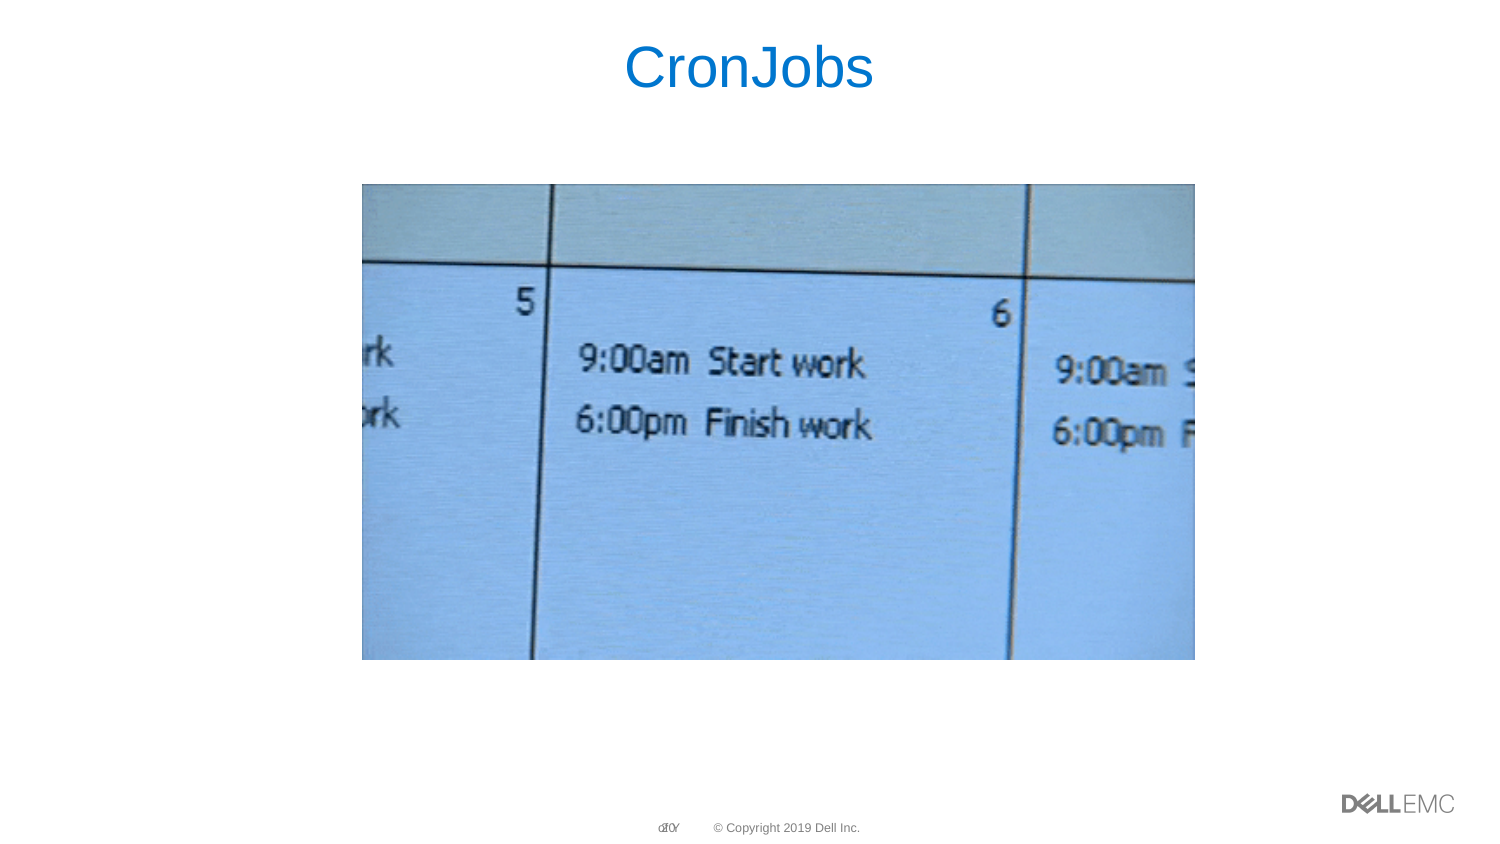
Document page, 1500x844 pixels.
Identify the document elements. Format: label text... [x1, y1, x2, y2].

picture [362, 184, 1195, 660]
picture [1342, 793, 1454, 814]
title CronJobs [46, 37, 1454, 102]
